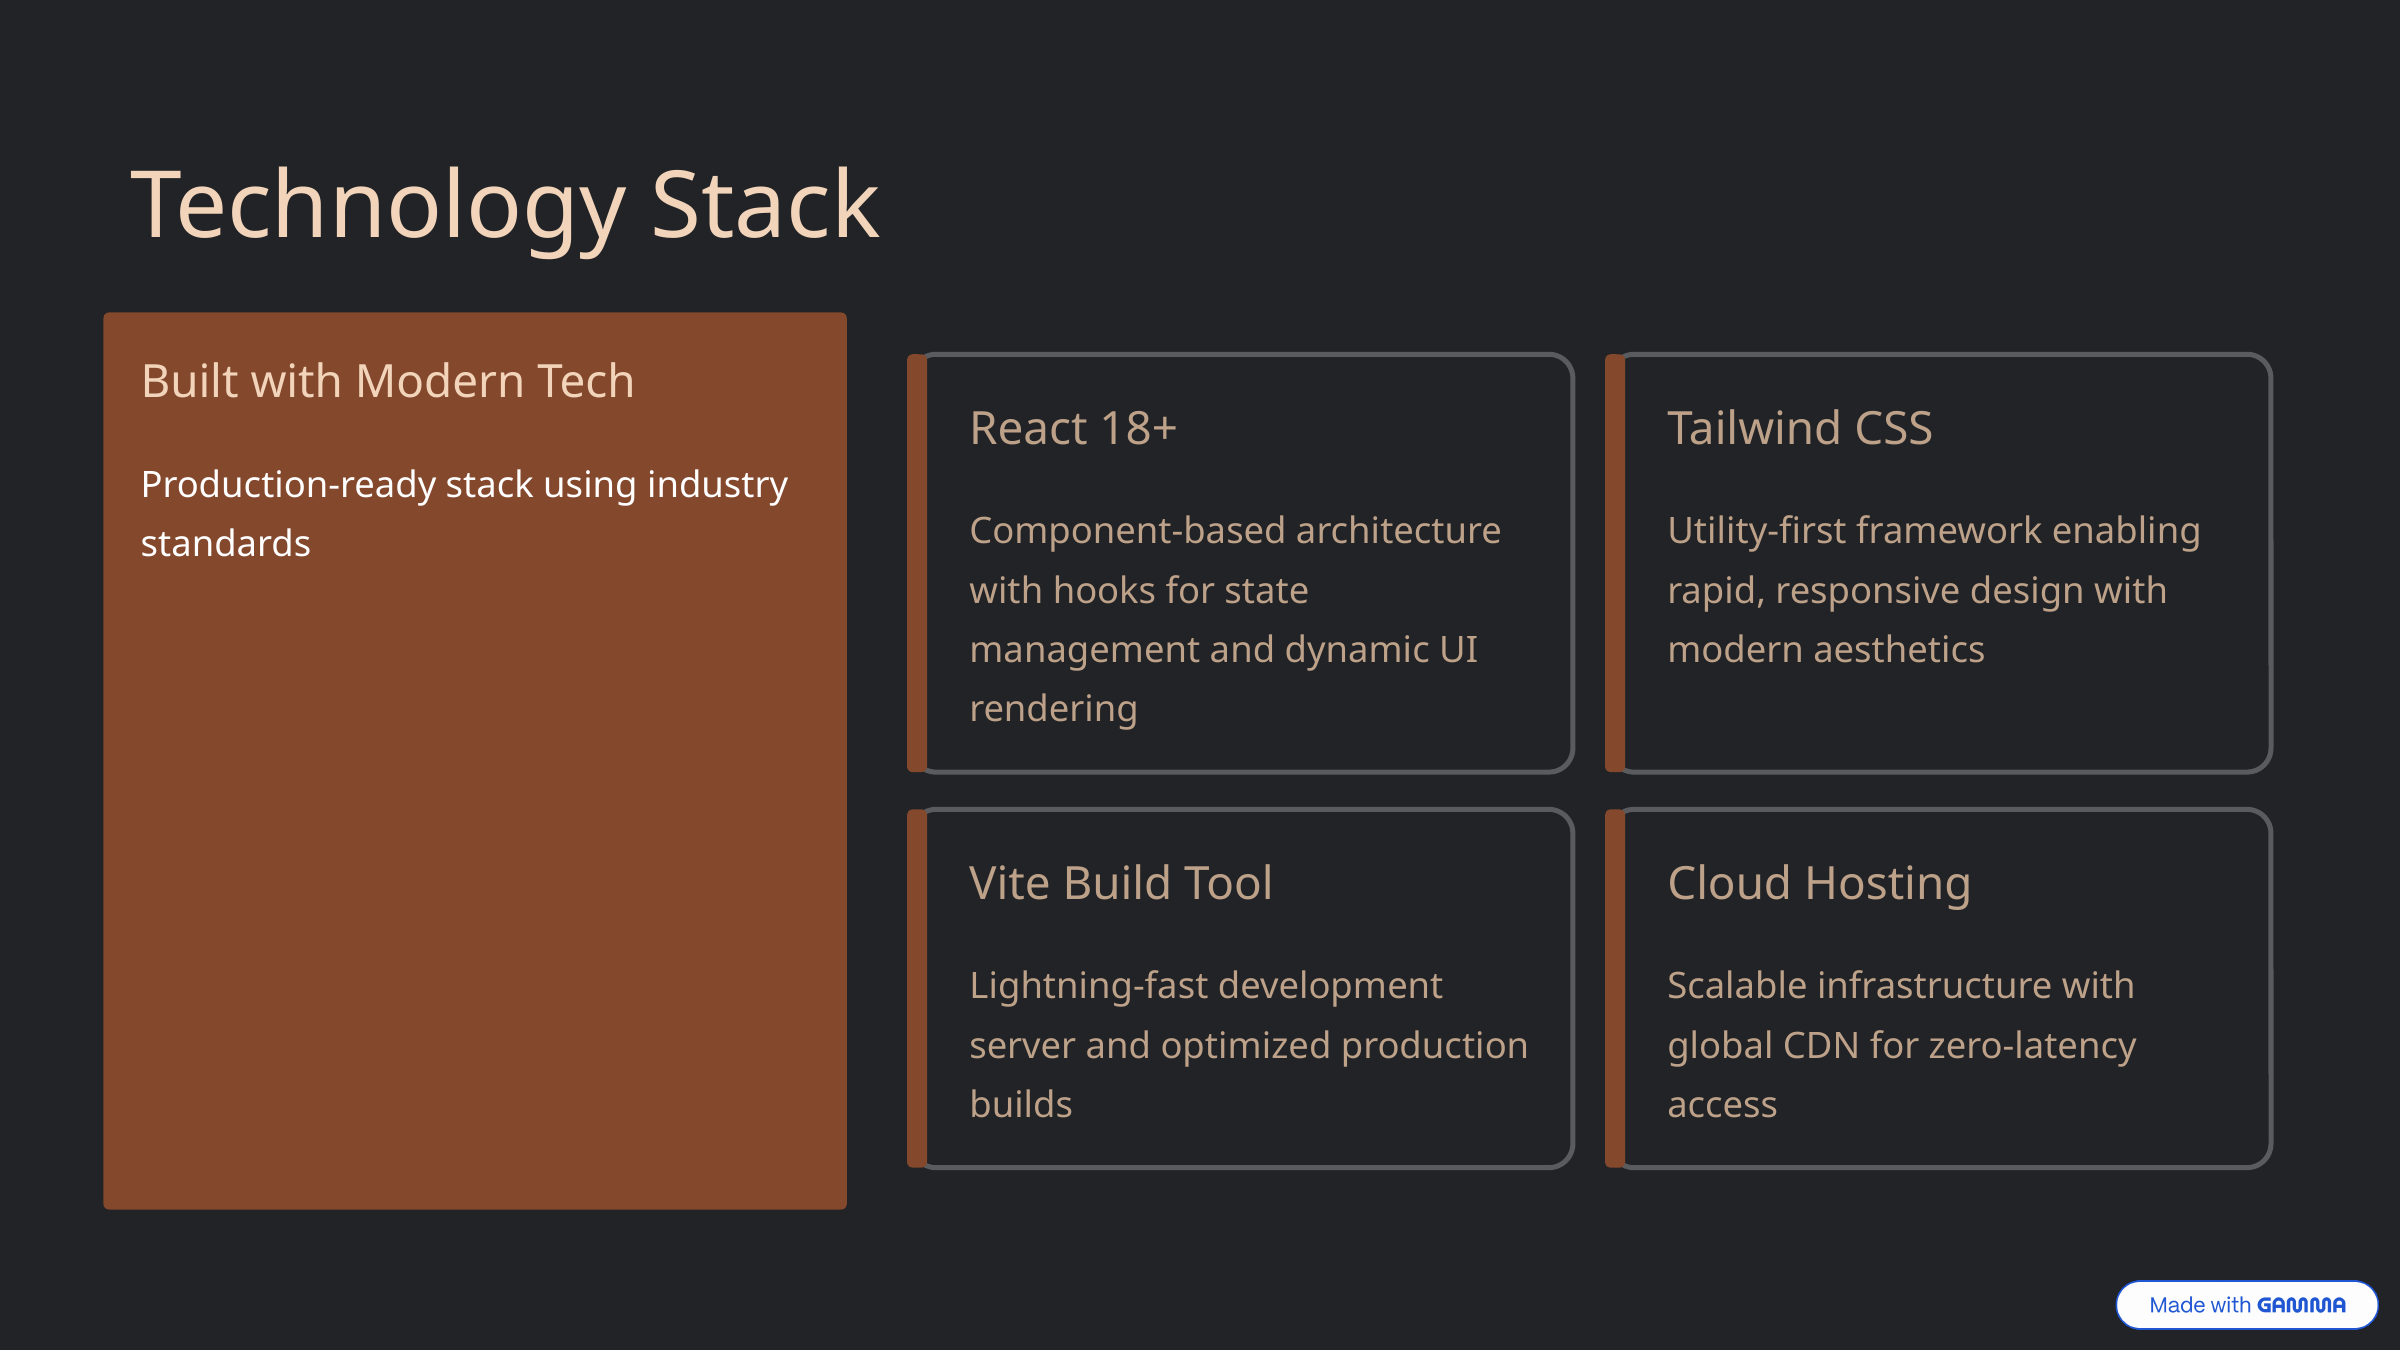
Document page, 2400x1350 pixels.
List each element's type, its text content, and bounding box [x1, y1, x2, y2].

text_box [1625, 809, 2272, 1168]
text_box [1605, 809, 1626, 1168]
text_box Production-ready stack using industry standards [140, 444, 810, 564]
text_box Built with Modern Tech [140, 349, 668, 408]
text_box Technology Stack [130, 140, 1061, 257]
text_box Component-based architecture with hooks for state management and dynamic UI rendering [969, 491, 1531, 730]
text_box Lightning-fast development server and optimized production builds [969, 946, 1531, 1126]
text_box Cloud Hosting [1667, 851, 2133, 910]
text_box React 18+ [969, 396, 1435, 455]
text_box Vite Build Tool [969, 851, 1435, 910]
text_box [927, 809, 1573, 1168]
text_box [1605, 354, 1626, 773]
text_box [1624, 354, 2272, 773]
text_box [907, 354, 928, 773]
picture [2106, 1271, 2389, 1339]
text_box Tailwind CSS [1667, 396, 2133, 455]
text_box [926, 354, 1573, 773]
text_box Scalable infrastructure with global CDN for zero-latency access [1667, 946, 2229, 1126]
text_box [103, 312, 847, 1210]
text_box [907, 809, 928, 1168]
text_box Utility-first framework enabling rapid, responsive design with modern aesthetics [1667, 491, 2229, 671]
